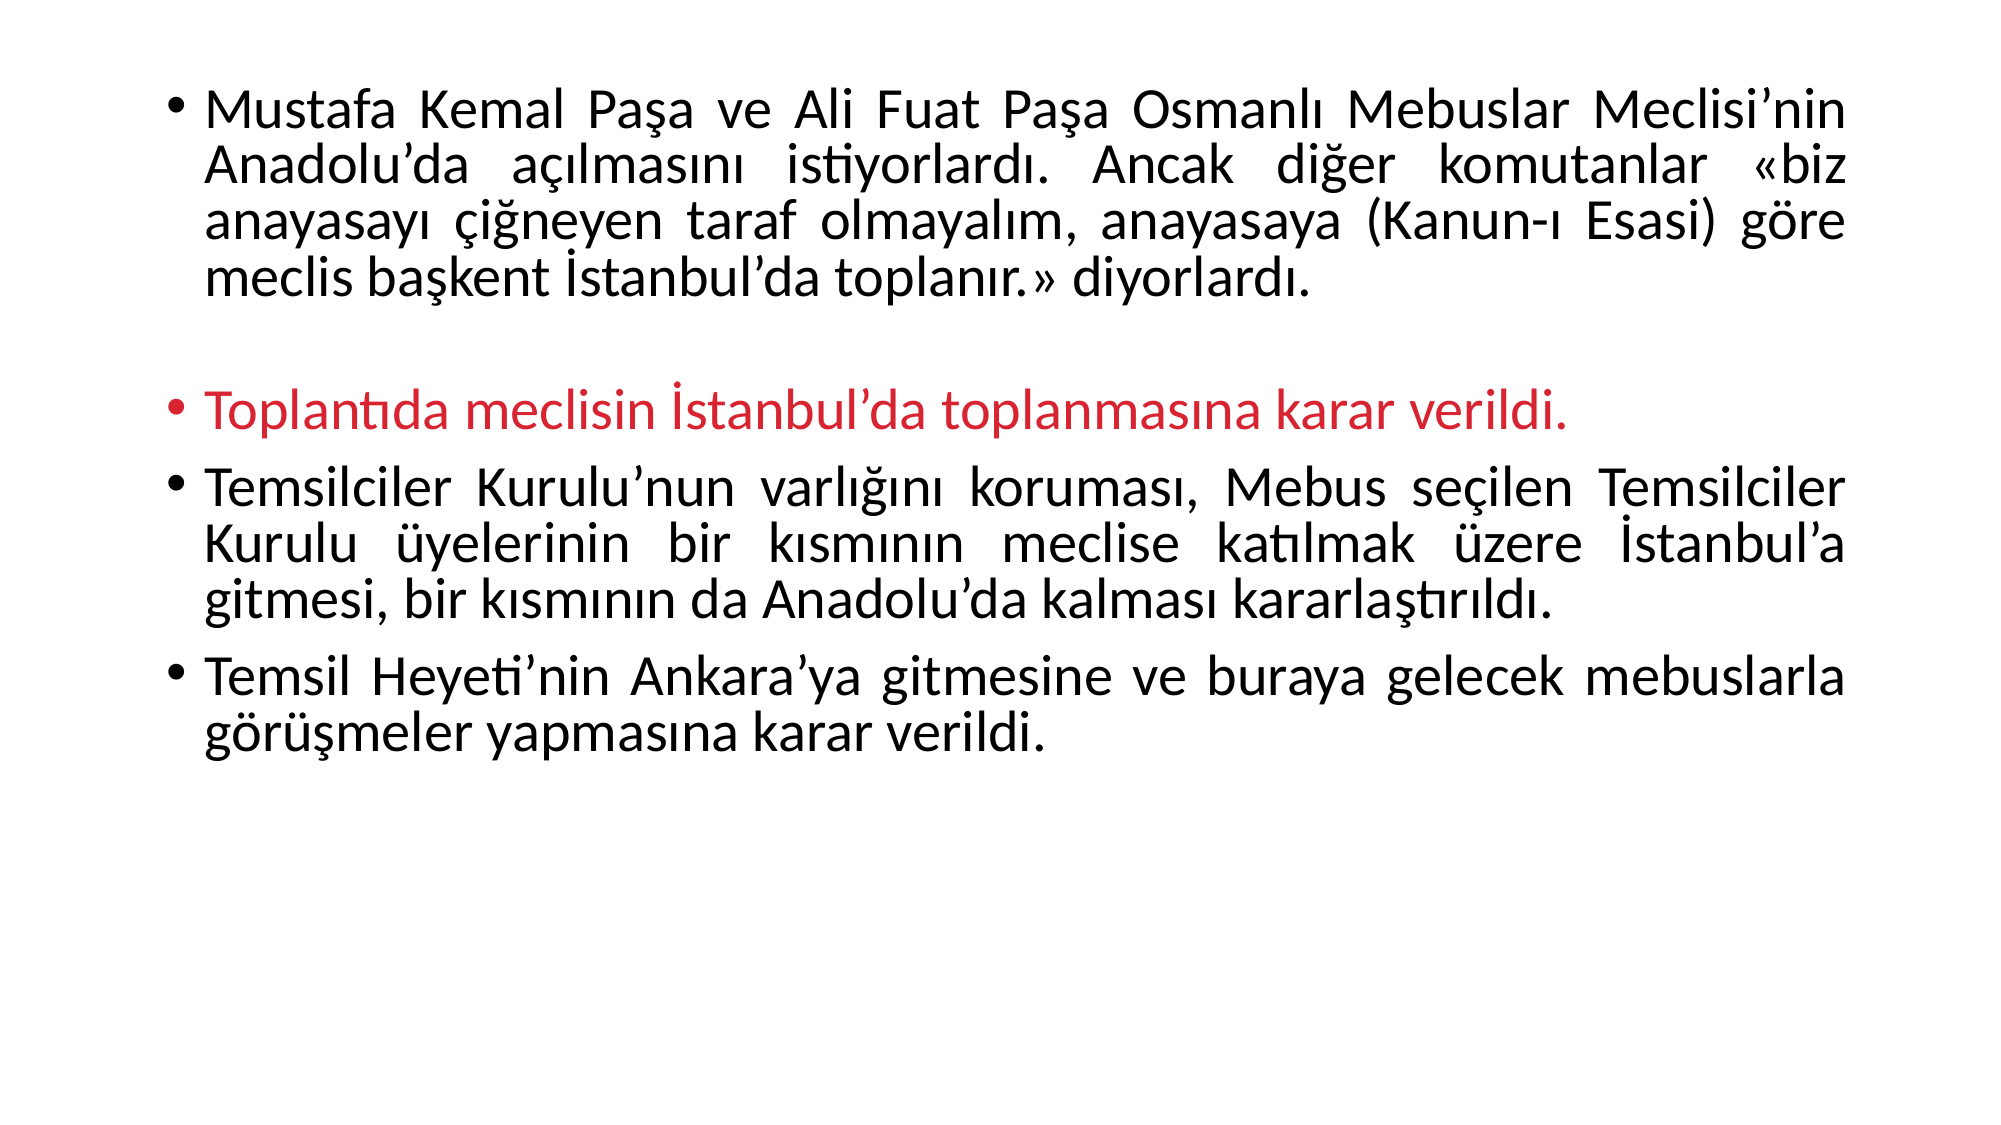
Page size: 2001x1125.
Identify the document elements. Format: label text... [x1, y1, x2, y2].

list Mustafa Kemal Paşa ve Ali Fuat Paşa Osmanlı Mebuslar Meclisi’nin Anadolu’da açılmasını istiyorlardı. Ancak diğer komutanlar «biz anayasayı çiğneyen taraf olmayalım, anayasaya (Kanun-ı Esasi) göre meclis başkent İstanbul’da toplanır.» diyorlardı. Toplantıda meclisin İstanbul’da toplanmasına karar verildi. Temsilciler Kurulu’nun varlığını koruması, Mebus seçilen Temsilciler Kurulu üyelerinin bir kısmının meclise katılmak üzere İstanbul’a gitmesi, bir kısmının da Anadolu’da kalması kararlaştırıldı. Temsil Heyeti’nin Ankara’ya gitmesine ve buraya gelecek mebuslarla görüşmeler yapmasına karar verildi. [151, 75, 1863, 1081]
